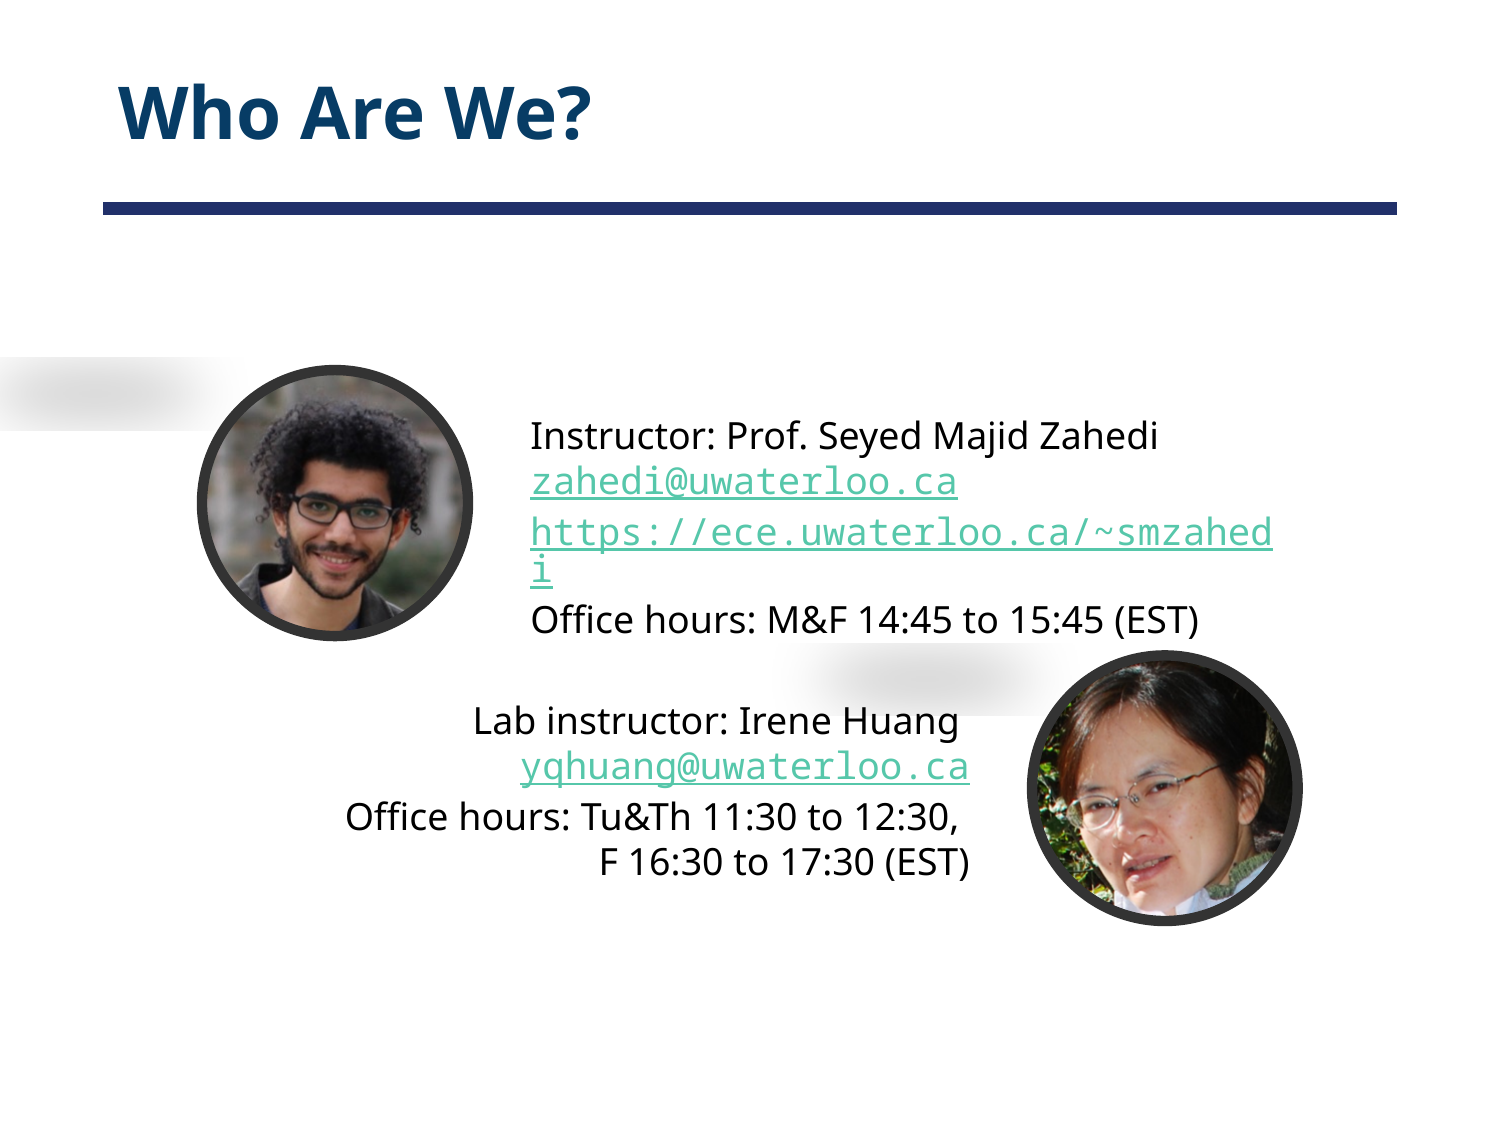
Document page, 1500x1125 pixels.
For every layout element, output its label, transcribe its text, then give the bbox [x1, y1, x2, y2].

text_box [201, 370, 1298, 637]
title Who Are We? [103, 34, 1397, 197]
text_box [202, 655, 1298, 921]
